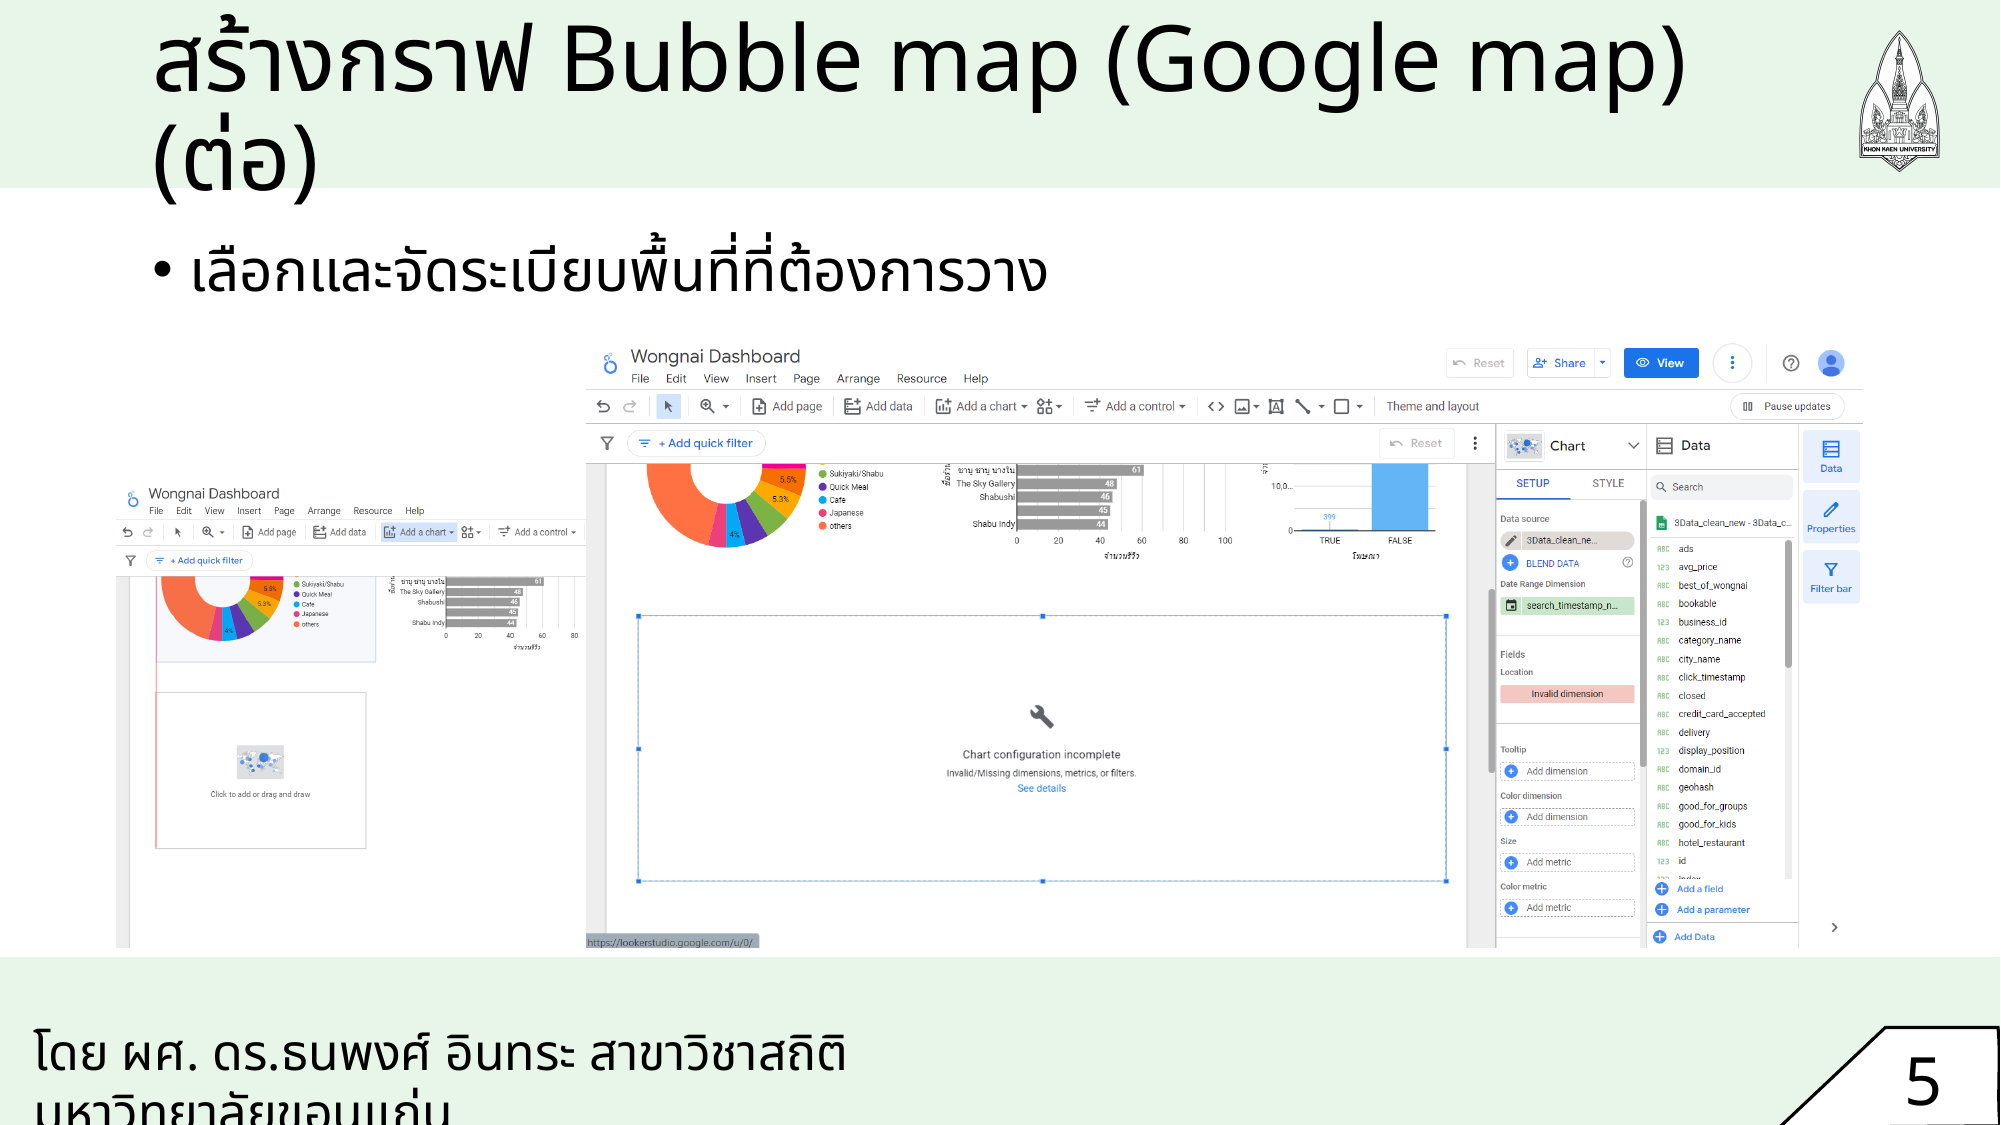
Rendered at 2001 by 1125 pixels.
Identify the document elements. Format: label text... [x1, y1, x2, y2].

text_box โดย ผศ. ดร.ธนพงศ์ อินทระ สาขาวิชาสถิติ มหาวิทยาลัยขอนแก่น [18, 1012, 927, 1125]
picture [116, 341, 1864, 948]
text_box [0, 957, 2000, 1125]
text_box [1779, 1025, 2000, 1125]
text_box 51 [1889, 1031, 1982, 1125]
title สร้างกราฟ Bubble map (Google map) (ต่อ) [137, 3, 1863, 221]
picture [1812, 19, 1993, 187]
list เลือกและจัดระเบียบพื้นที่ที่ต้องการวาง [137, 233, 1863, 478]
text_box [0, 0, 2000, 188]
